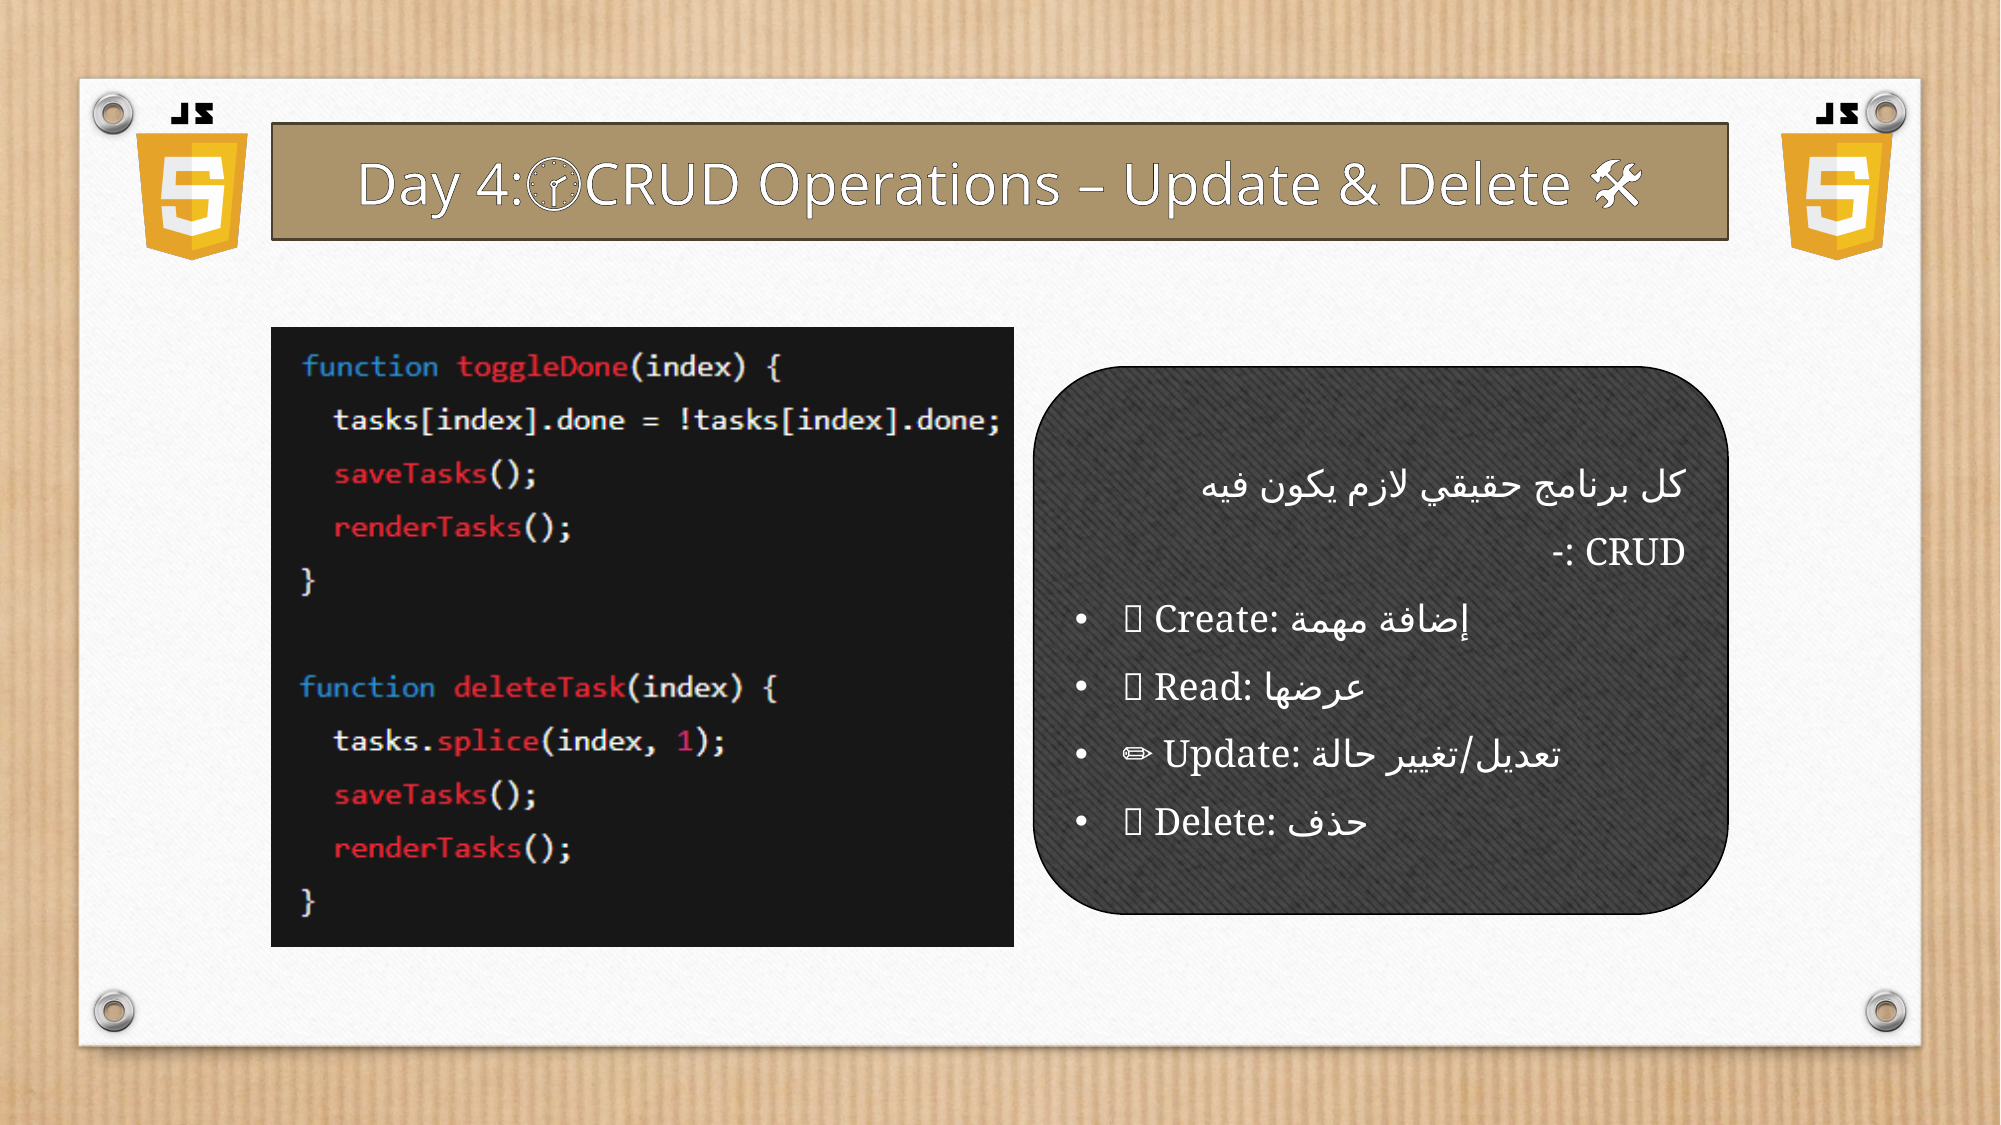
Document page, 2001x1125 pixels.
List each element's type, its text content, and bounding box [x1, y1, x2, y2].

text_box كل برنامج حقيقي لازم يكون فيه CRUD :- ✅ Create: إضافة مهمة 🔄 Read: عرضها ✏️ Update: تعديل/تغيير حالة ❌ Delete: حذف [1032, 366, 1729, 915]
picture [0, 0, 2001, 1125]
text_box Day 4:🕝CRUD Operations – Update & Delete 🛠️ [284, 122, 1729, 241]
